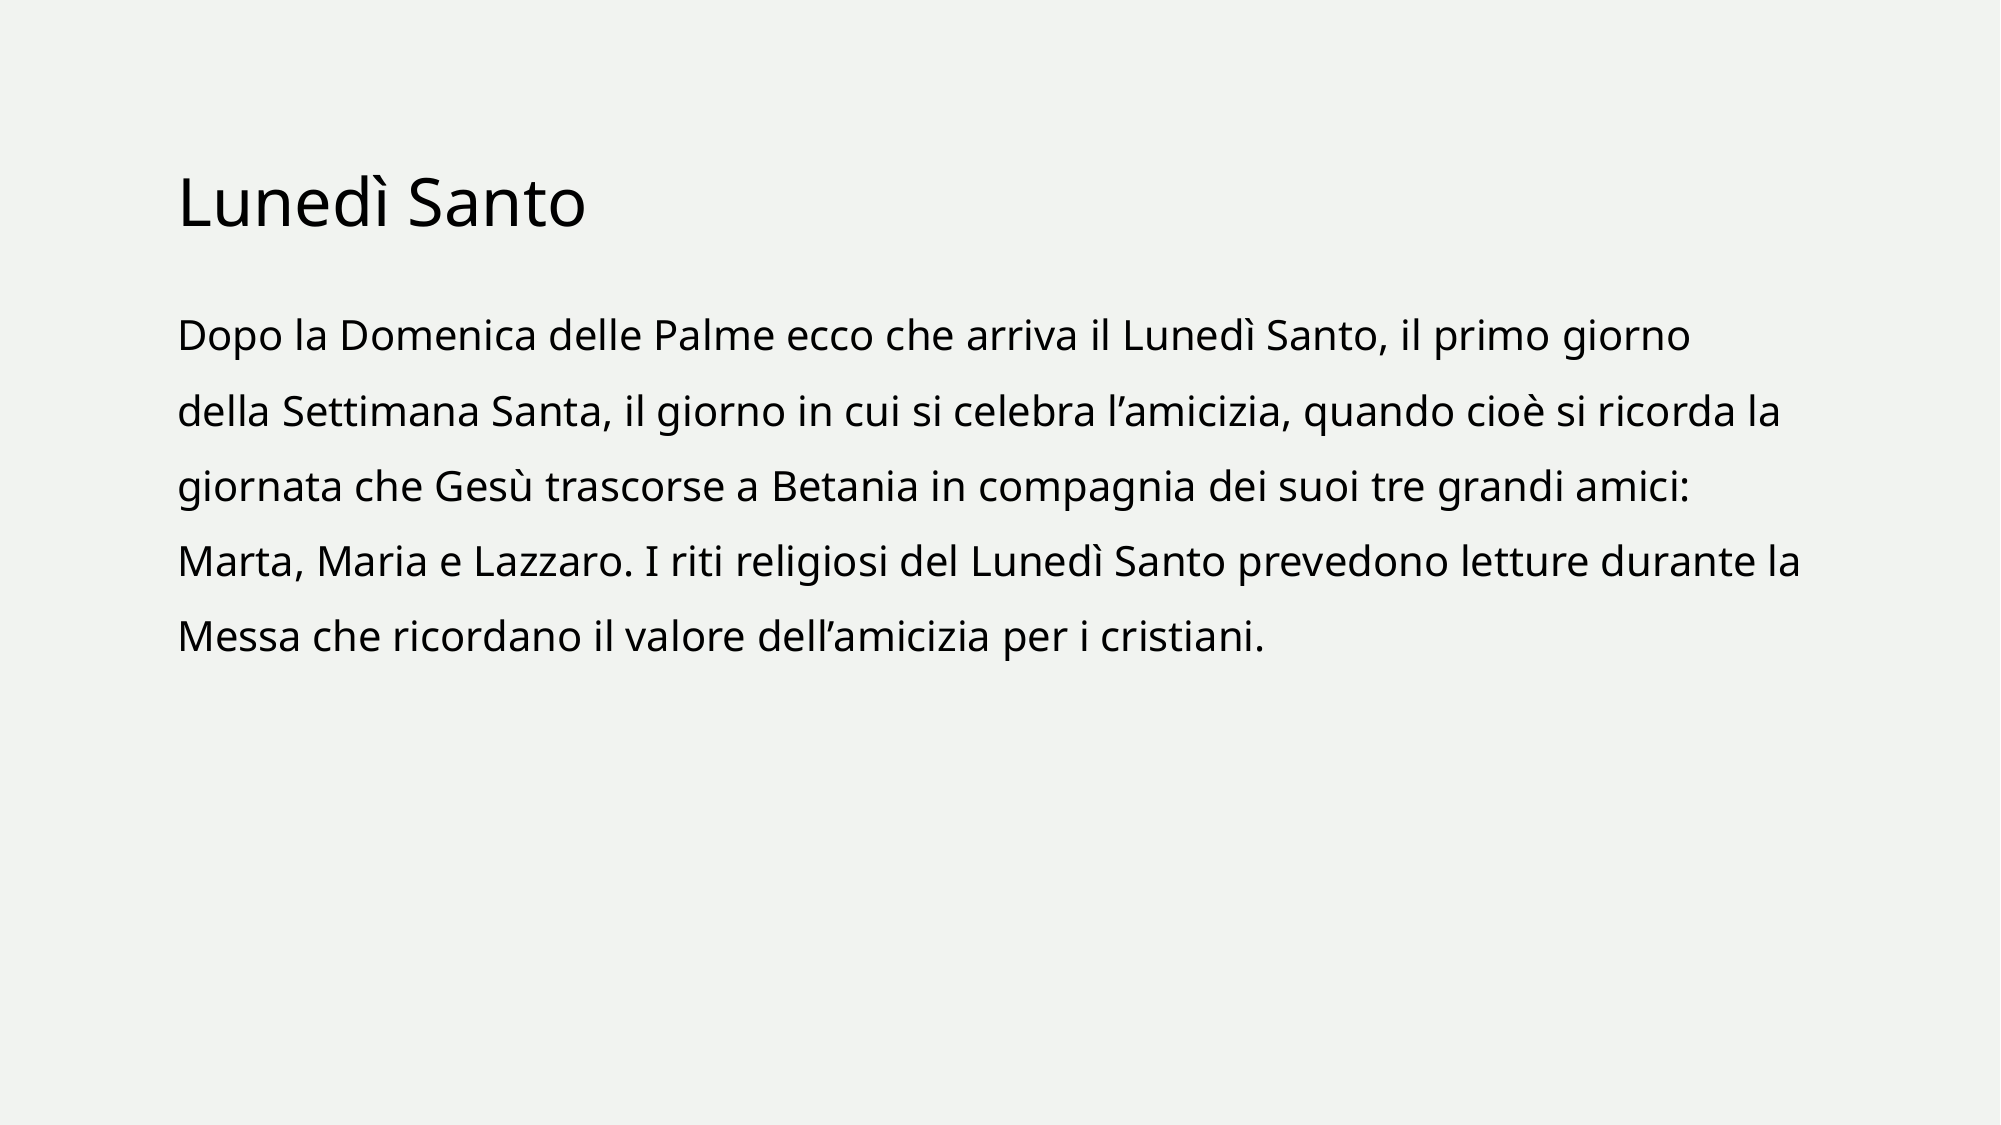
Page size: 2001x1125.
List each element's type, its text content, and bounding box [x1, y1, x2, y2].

title Lunedì Santo [162, 64, 1838, 248]
list Dopo la Domenica delle Palme ecco che arriva il Lunedì Santo, il primo giorno della Settimana Santa, il giorno in cui si celebra l’amicizia, quando cioè si ricorda la giornata che Gesù trascorse a Betania in compagnia dei suoi tre grandi amici: Marta, Maria e Lazzaro. I riti religiosi del Lunedì Santo prevedono letture durante la Messa che ricordano il valore dell’amicizia per i cristiani. [162, 276, 1838, 940]
